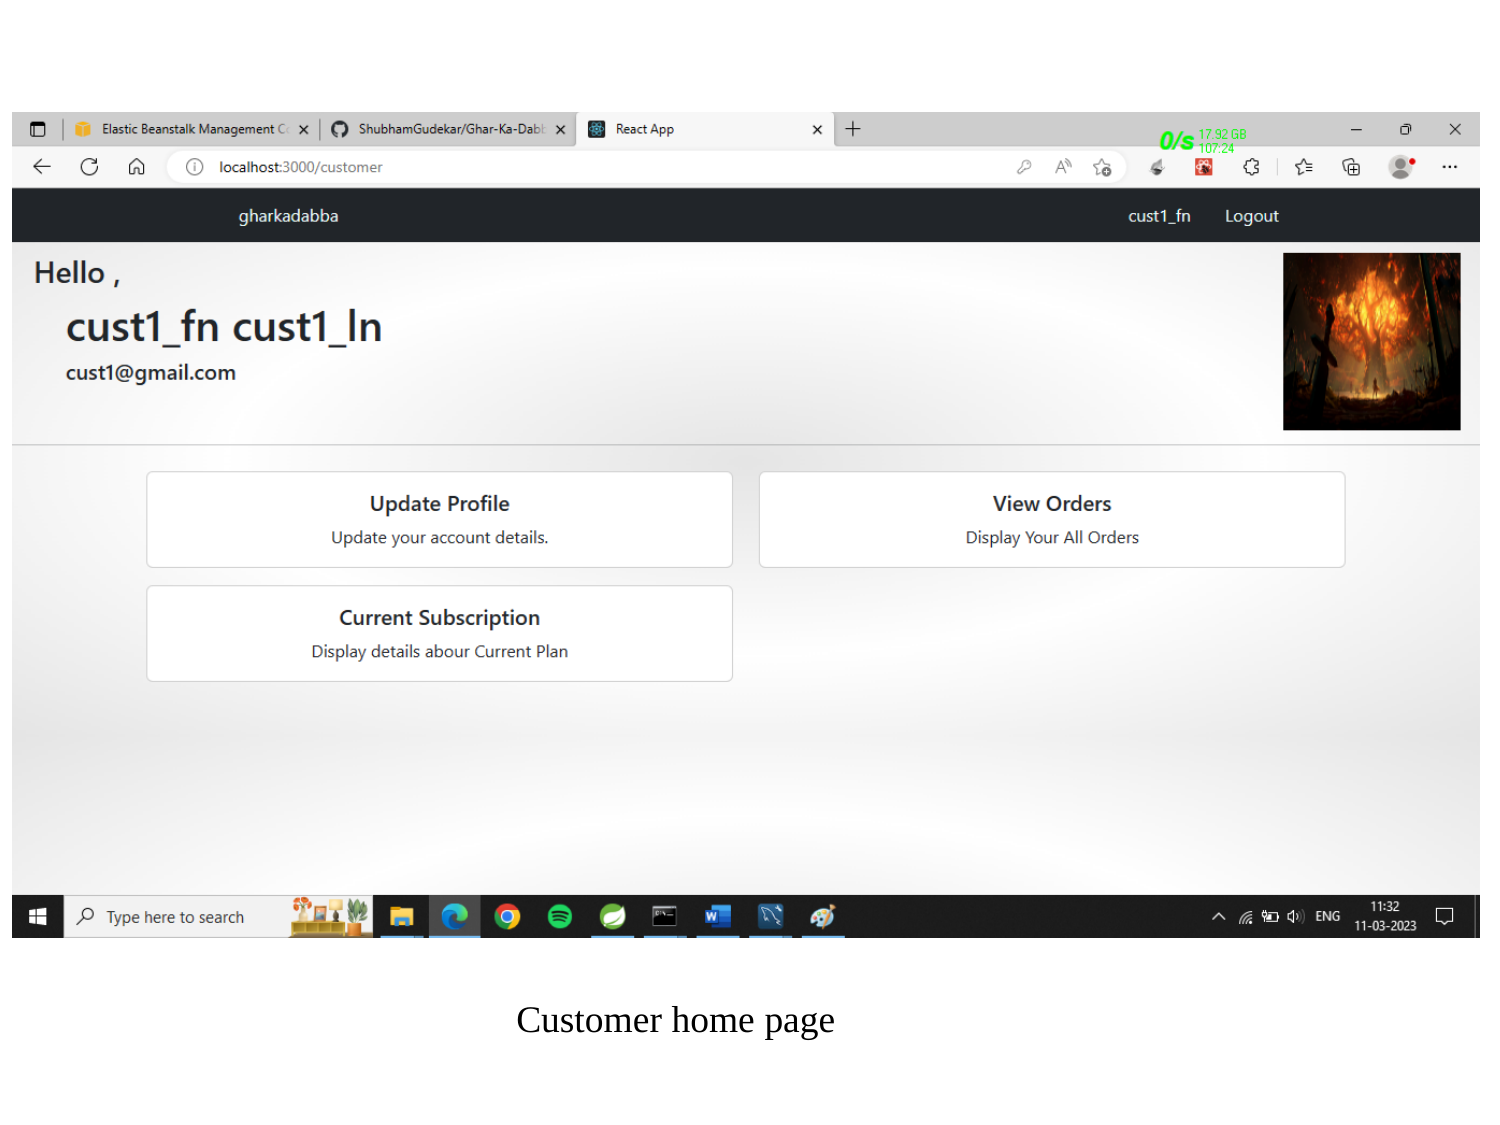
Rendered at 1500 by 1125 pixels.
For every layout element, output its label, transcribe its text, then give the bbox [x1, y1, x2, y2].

text_box Customer home page [501, 987, 851, 1048]
picture [12, 112, 1481, 938]
